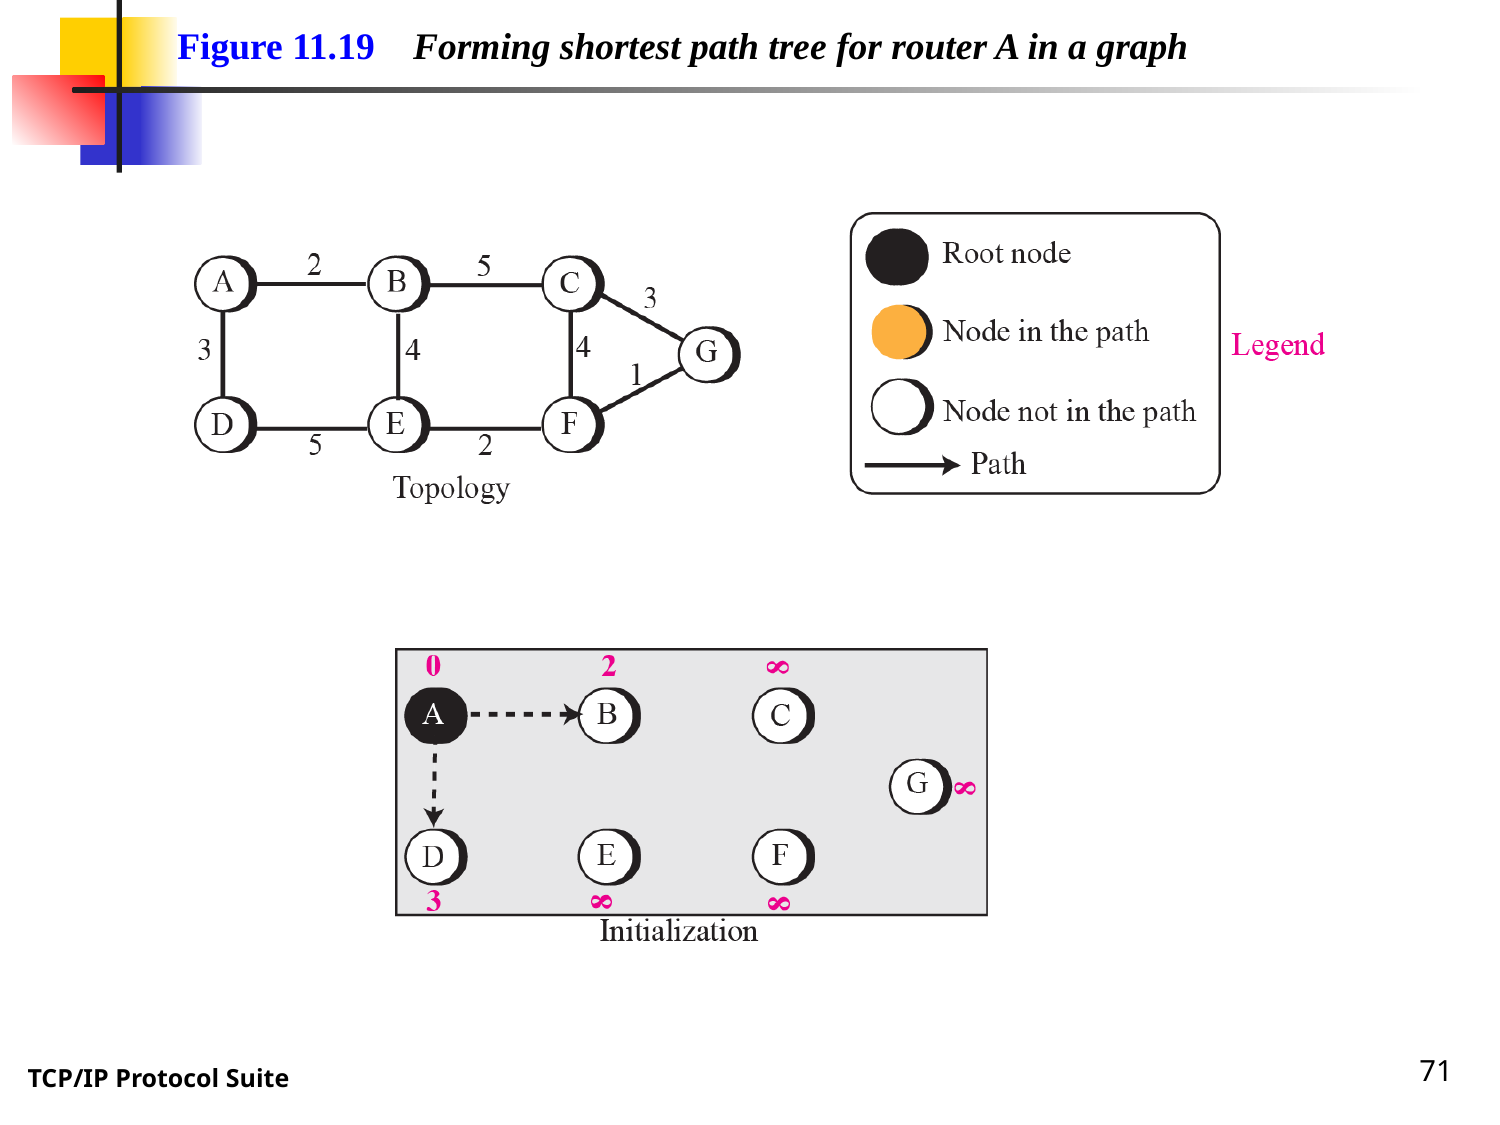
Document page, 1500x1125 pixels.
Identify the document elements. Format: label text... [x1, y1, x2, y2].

picture [395, 648, 988, 950]
text_box [122, 93, 141, 165]
text_box Figure 11.19 Forming shortest path tree for router A in a graph [162, 14, 1325, 75]
text_box [80, 93, 116, 165]
footer TCP/IP Protocol Suite [12, 1025, 488, 1100]
text_box [116, 93, 122, 173]
text_box [116, 0, 122, 87]
text_box [60, 17, 116, 86]
text_box [72, 87, 1423, 93]
text_box [12, 75, 105, 145]
text_box [122, 17, 177, 86]
text_box [141, 93, 202, 165]
slide_number 71 [1155, 1024, 1468, 1100]
picture [194, 212, 1325, 507]
